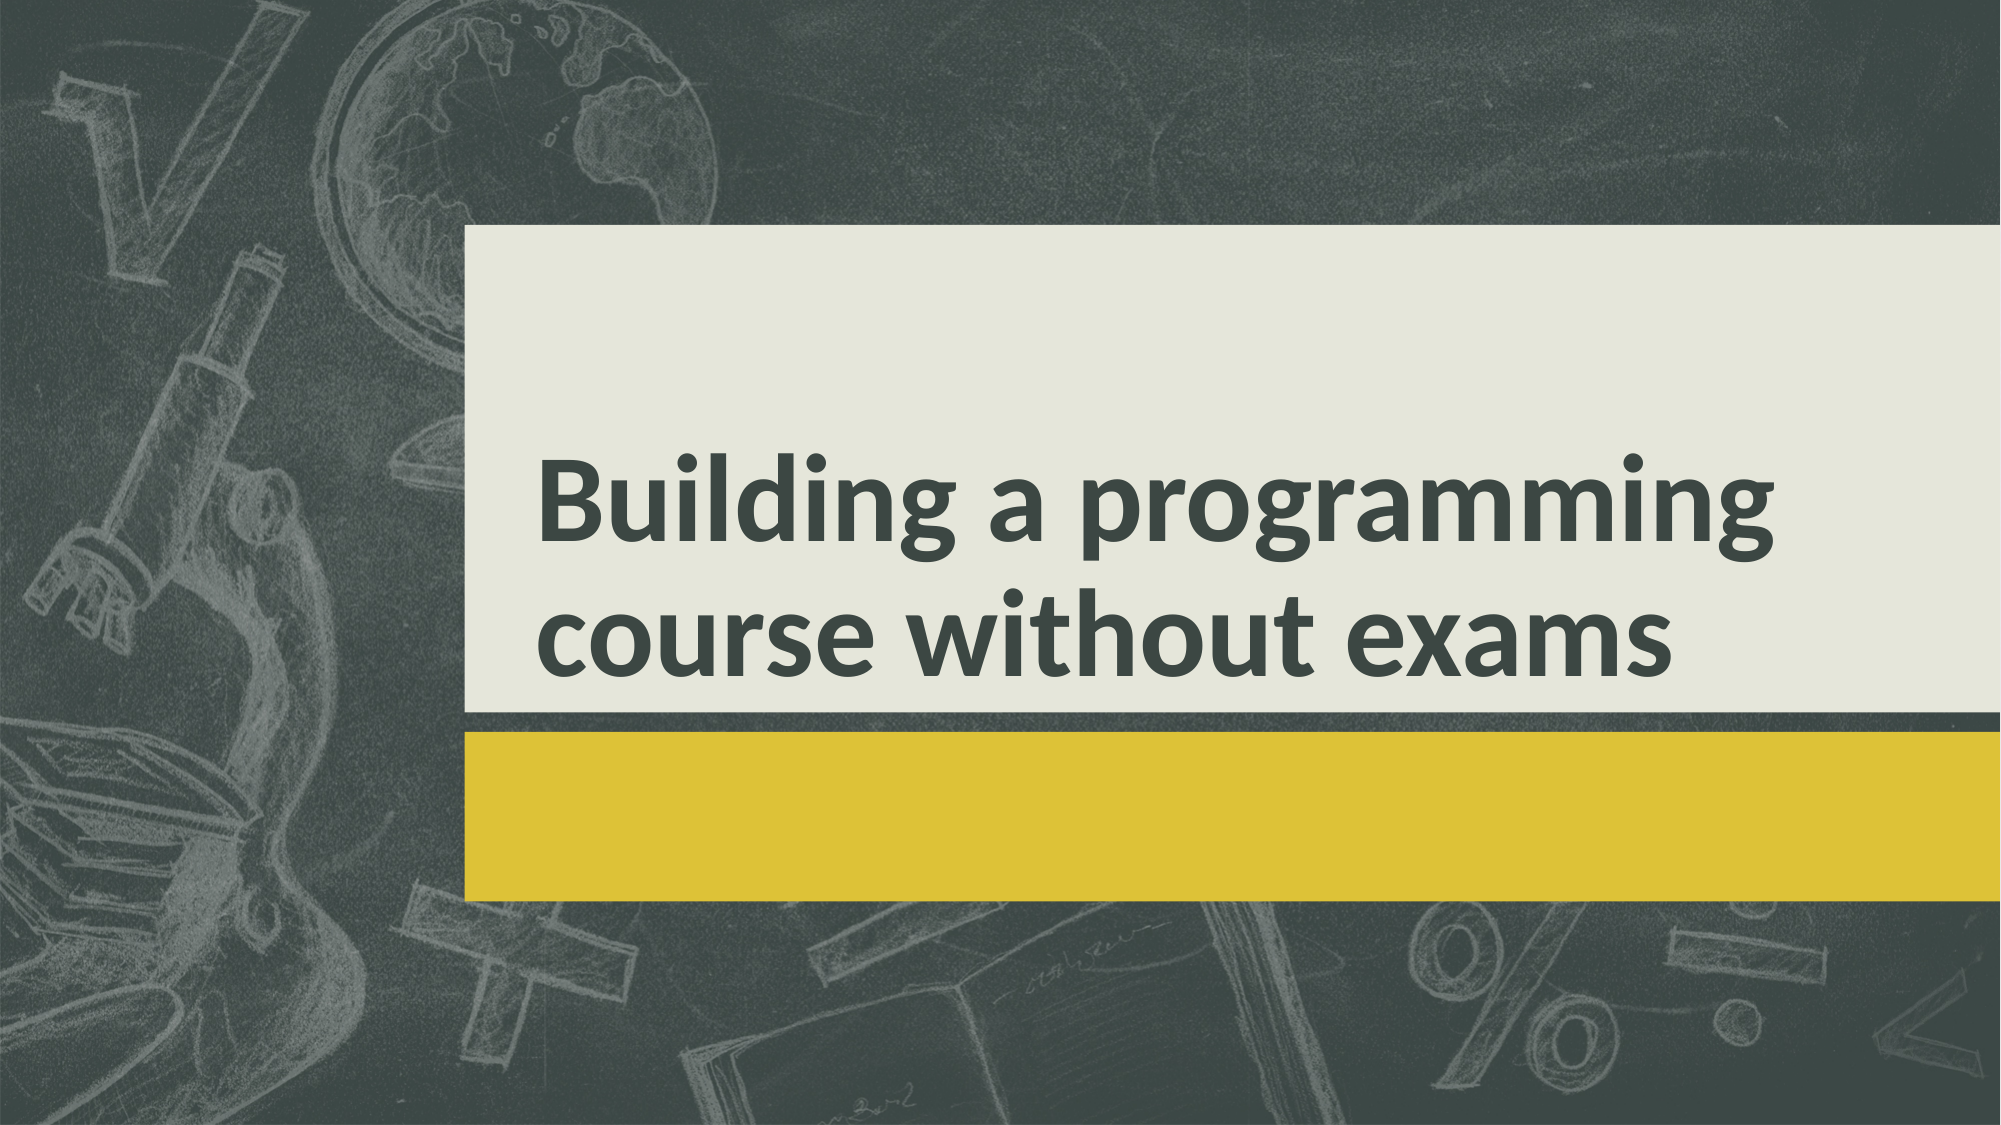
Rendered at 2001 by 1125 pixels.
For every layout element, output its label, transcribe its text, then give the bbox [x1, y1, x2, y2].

picture [0, 0, 2001, 1125]
title Building a programming course without exams [520, 318, 1916, 711]
